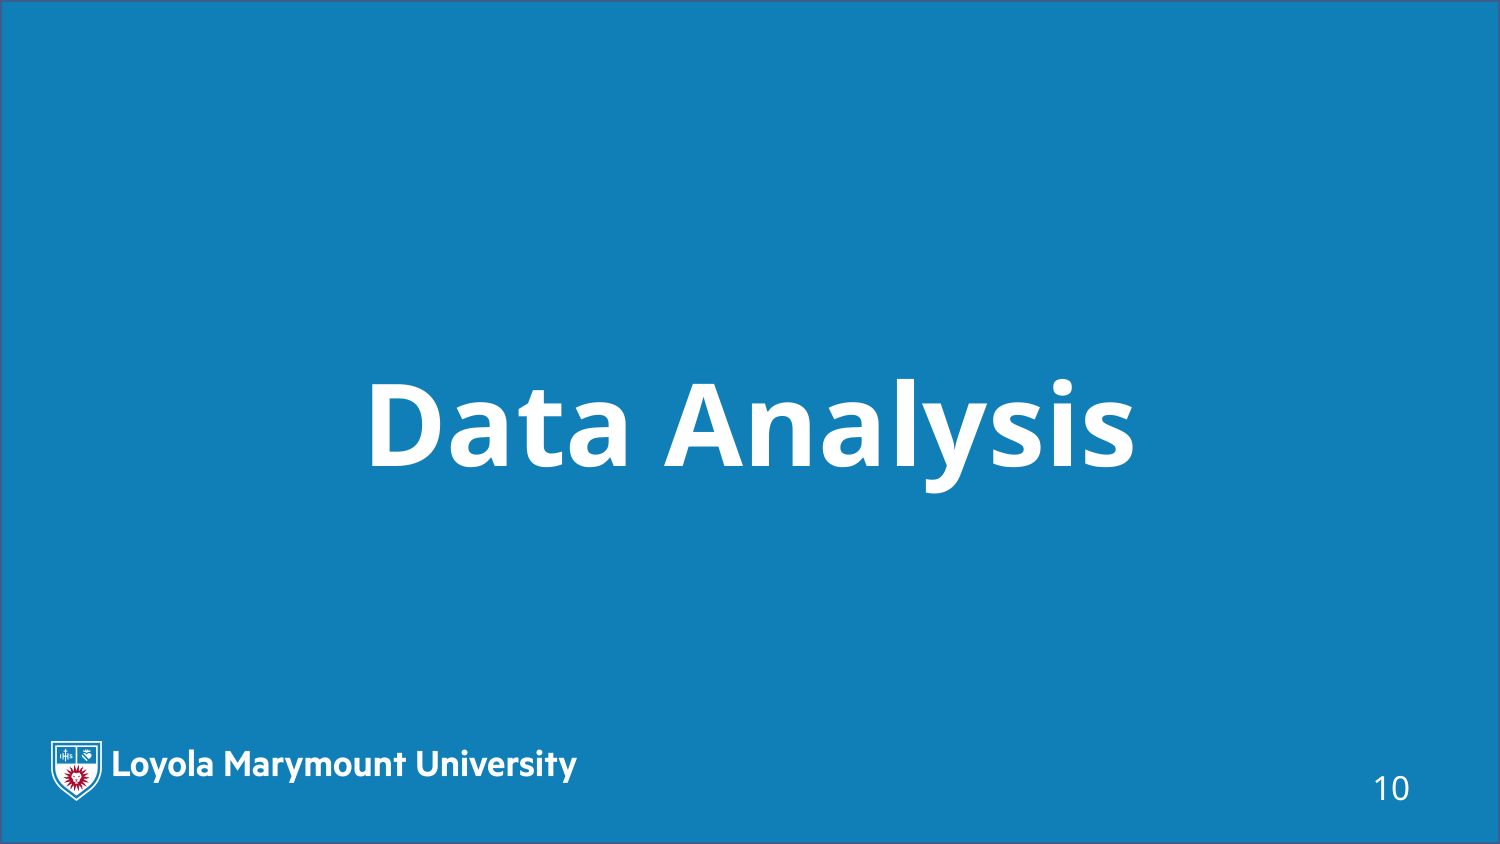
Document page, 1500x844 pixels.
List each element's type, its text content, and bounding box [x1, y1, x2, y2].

picture [51, 741, 577, 801]
text_box [0, 0, 1500, 844]
slide_number 10 [1342, 760, 1425, 827]
text_box Data Analysis [227, 343, 1273, 634]
